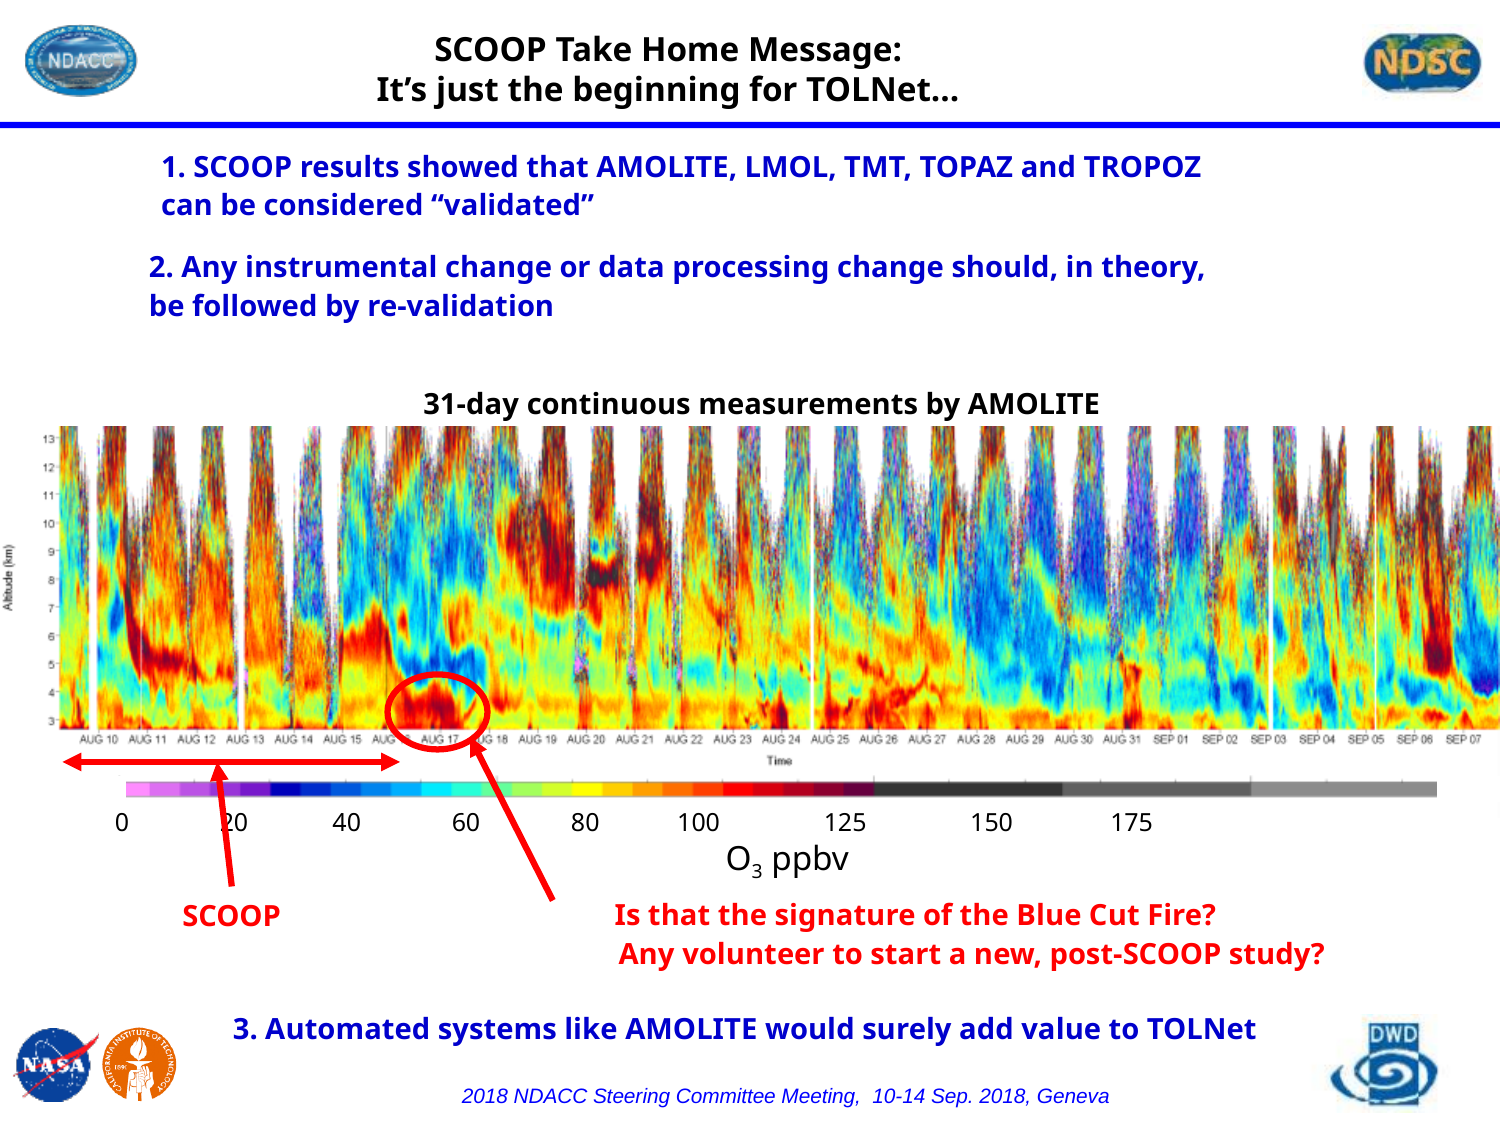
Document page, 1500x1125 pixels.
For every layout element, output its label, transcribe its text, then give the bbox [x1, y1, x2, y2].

picture [1287, 1014, 1494, 1113]
text_box SCOOP [182, 896, 282, 940]
picture [1362, 24, 1483, 102]
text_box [469, 736, 554, 901]
text_box 3. Automated systems like AMOLITE would surely add value to TOLNet [232, 999, 1266, 1053]
text_box 1. SCOOP results showed that AMOLITE, LMOL, TMT, TOPAZ and TROPOZ can be considered “validated” [161, 137, 1203, 230]
text_box 31-day continuous measurements by AMOLITE [423, 374, 1101, 424]
text_box Any volunteer to start a new, post-SCOOP study? [618, 924, 1334, 978]
picture [24, 24, 138, 97]
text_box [216, 761, 233, 887]
text_box 2. Any instrumental change or data processing change should, in theory, be followed by re-validation [148, 237, 1207, 330]
text_box SCOOP Take Home Message: It’s just the beginning for TOLNet… [361, 20, 976, 116]
picture [12, 1024, 179, 1104]
text_box Is that the signature of the Blue Cut Fire? [614, 896, 1225, 939]
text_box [0, 426, 1500, 888]
